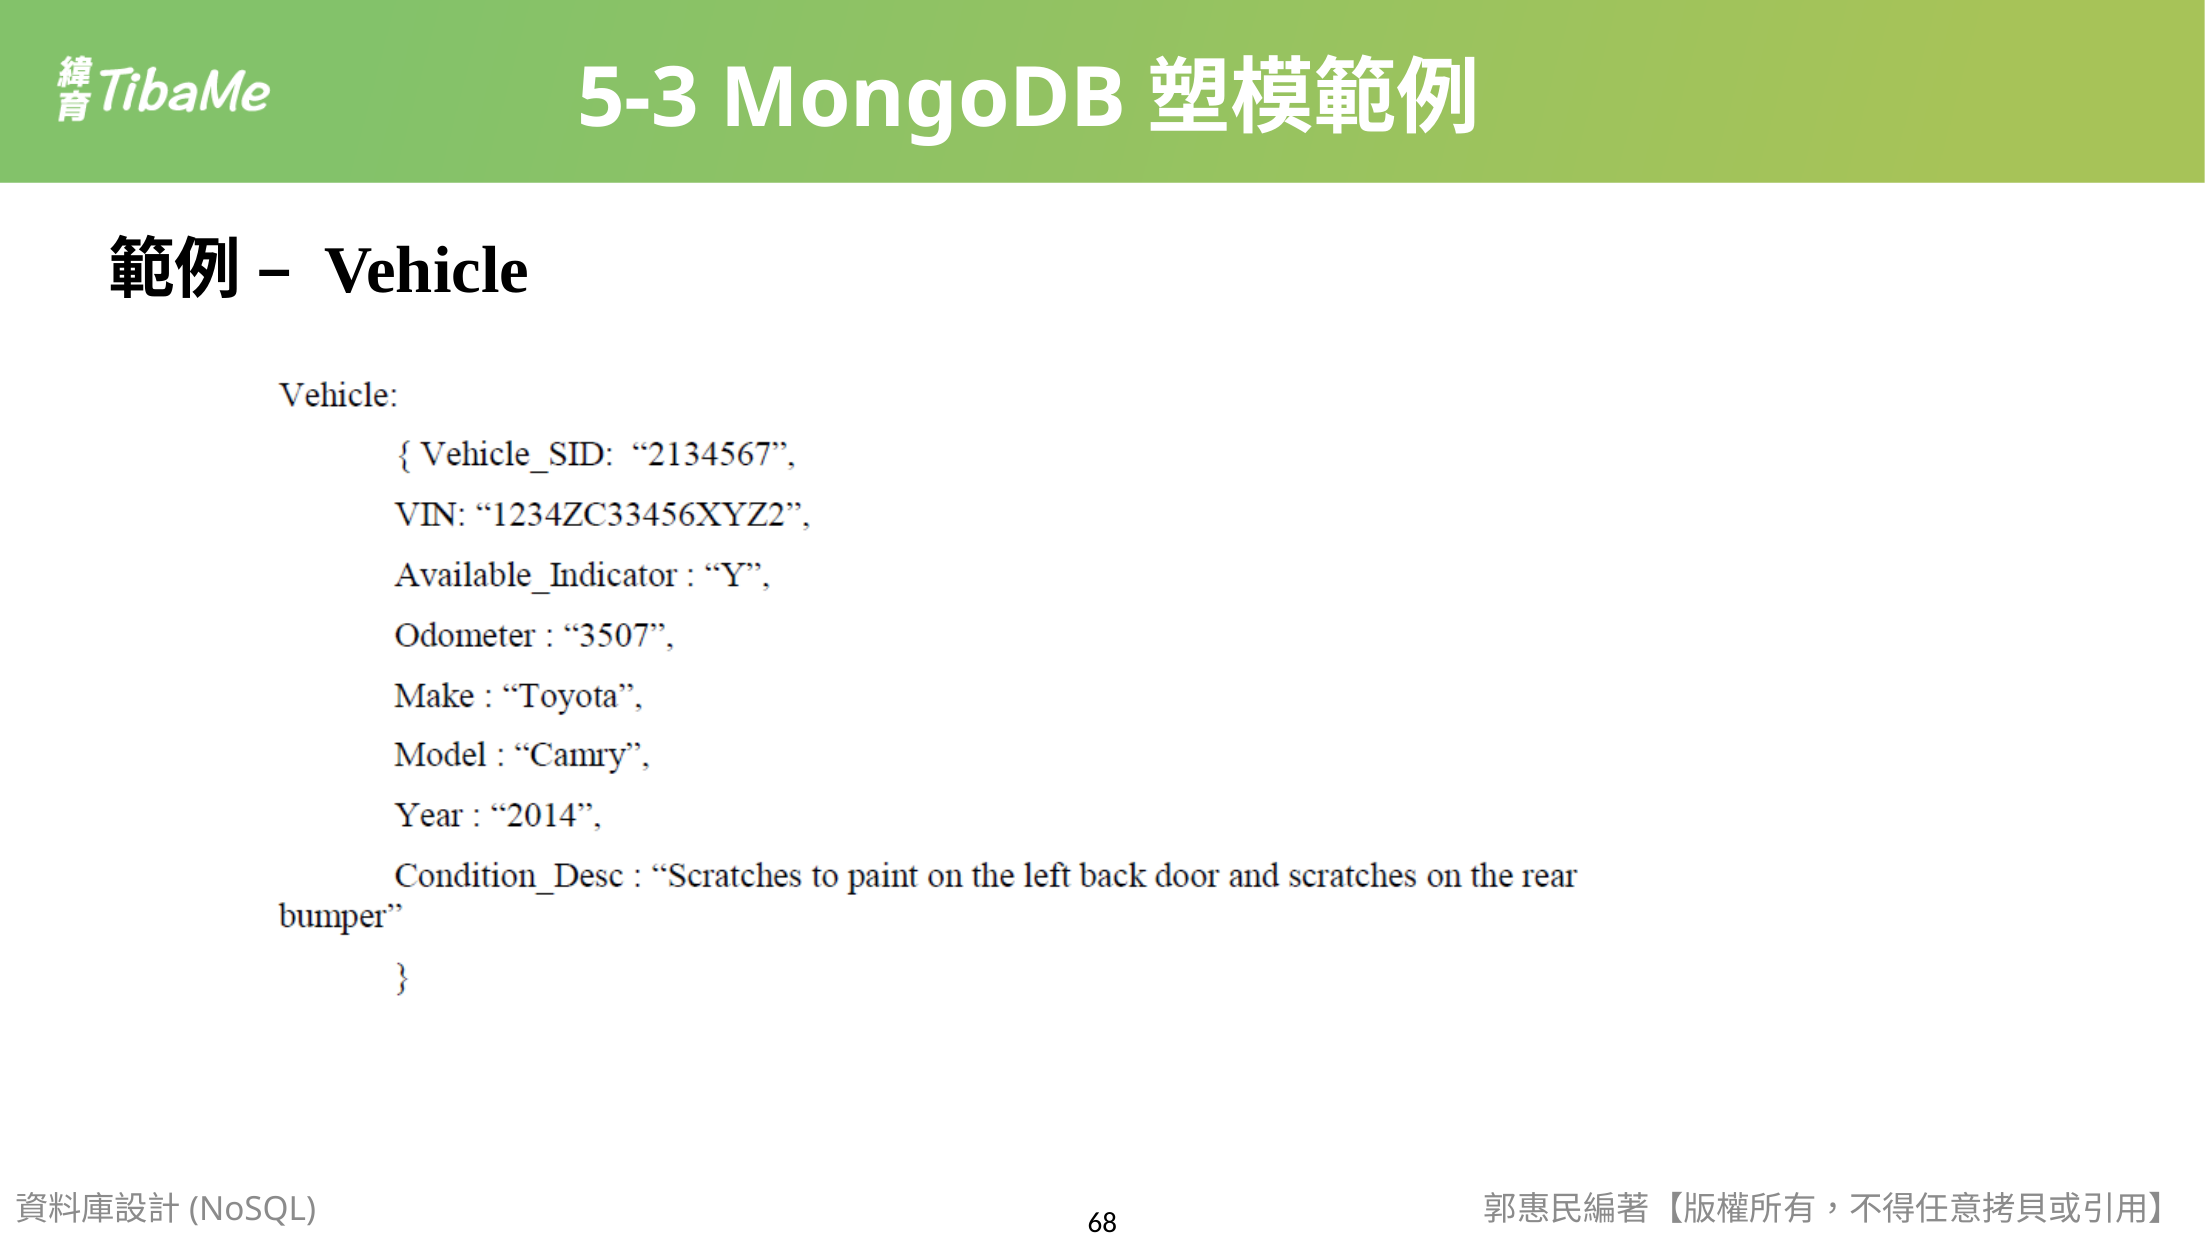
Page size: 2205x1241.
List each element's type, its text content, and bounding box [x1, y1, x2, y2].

slide_number 郭惠民編著【版權所有，不得任意拷貝或引用】 [1304, 1174, 2205, 1241]
picture [0, 0, 2205, 1240]
list 範例 – Vehicle [93, 227, 2113, 351]
slide_number 資料庫設計(NoSQL) [0, 1174, 496, 1241]
list 5-3 MongoDB塑模範例 [562, 46, 1563, 151]
